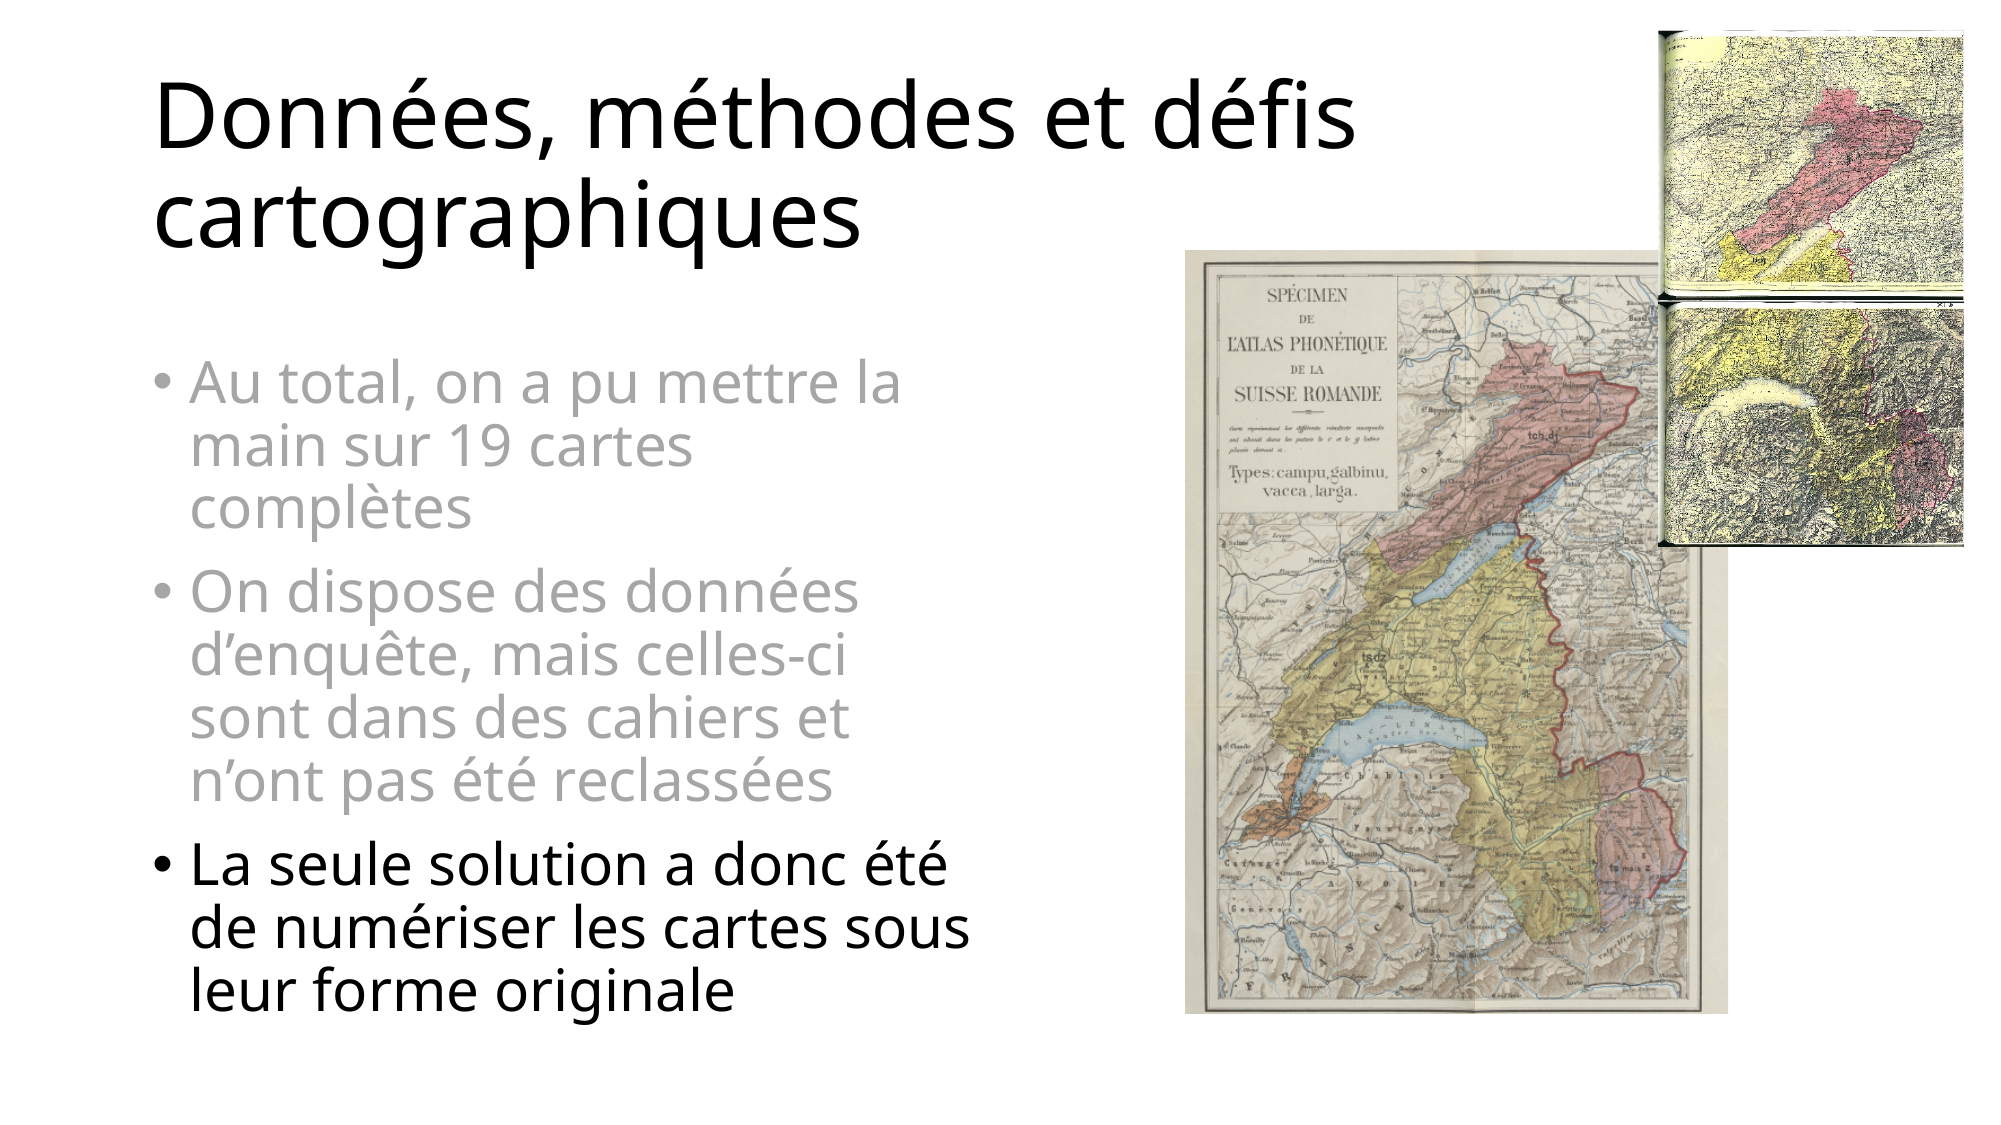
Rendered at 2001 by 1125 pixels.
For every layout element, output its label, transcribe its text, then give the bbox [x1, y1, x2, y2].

picture [1184, 30, 1964, 1014]
title Données, méthodes et défis cartographiques [137, 59, 1658, 278]
list Au total, on a pu mettre la main sur 19 cartes complètes On dispose des données d’enquête, mais celles-ci sont dans des cahiers et n’ont pas été reclassées La seule solution a donc été de numériser les cartes sous leur forme originale [137, 299, 988, 1014]
